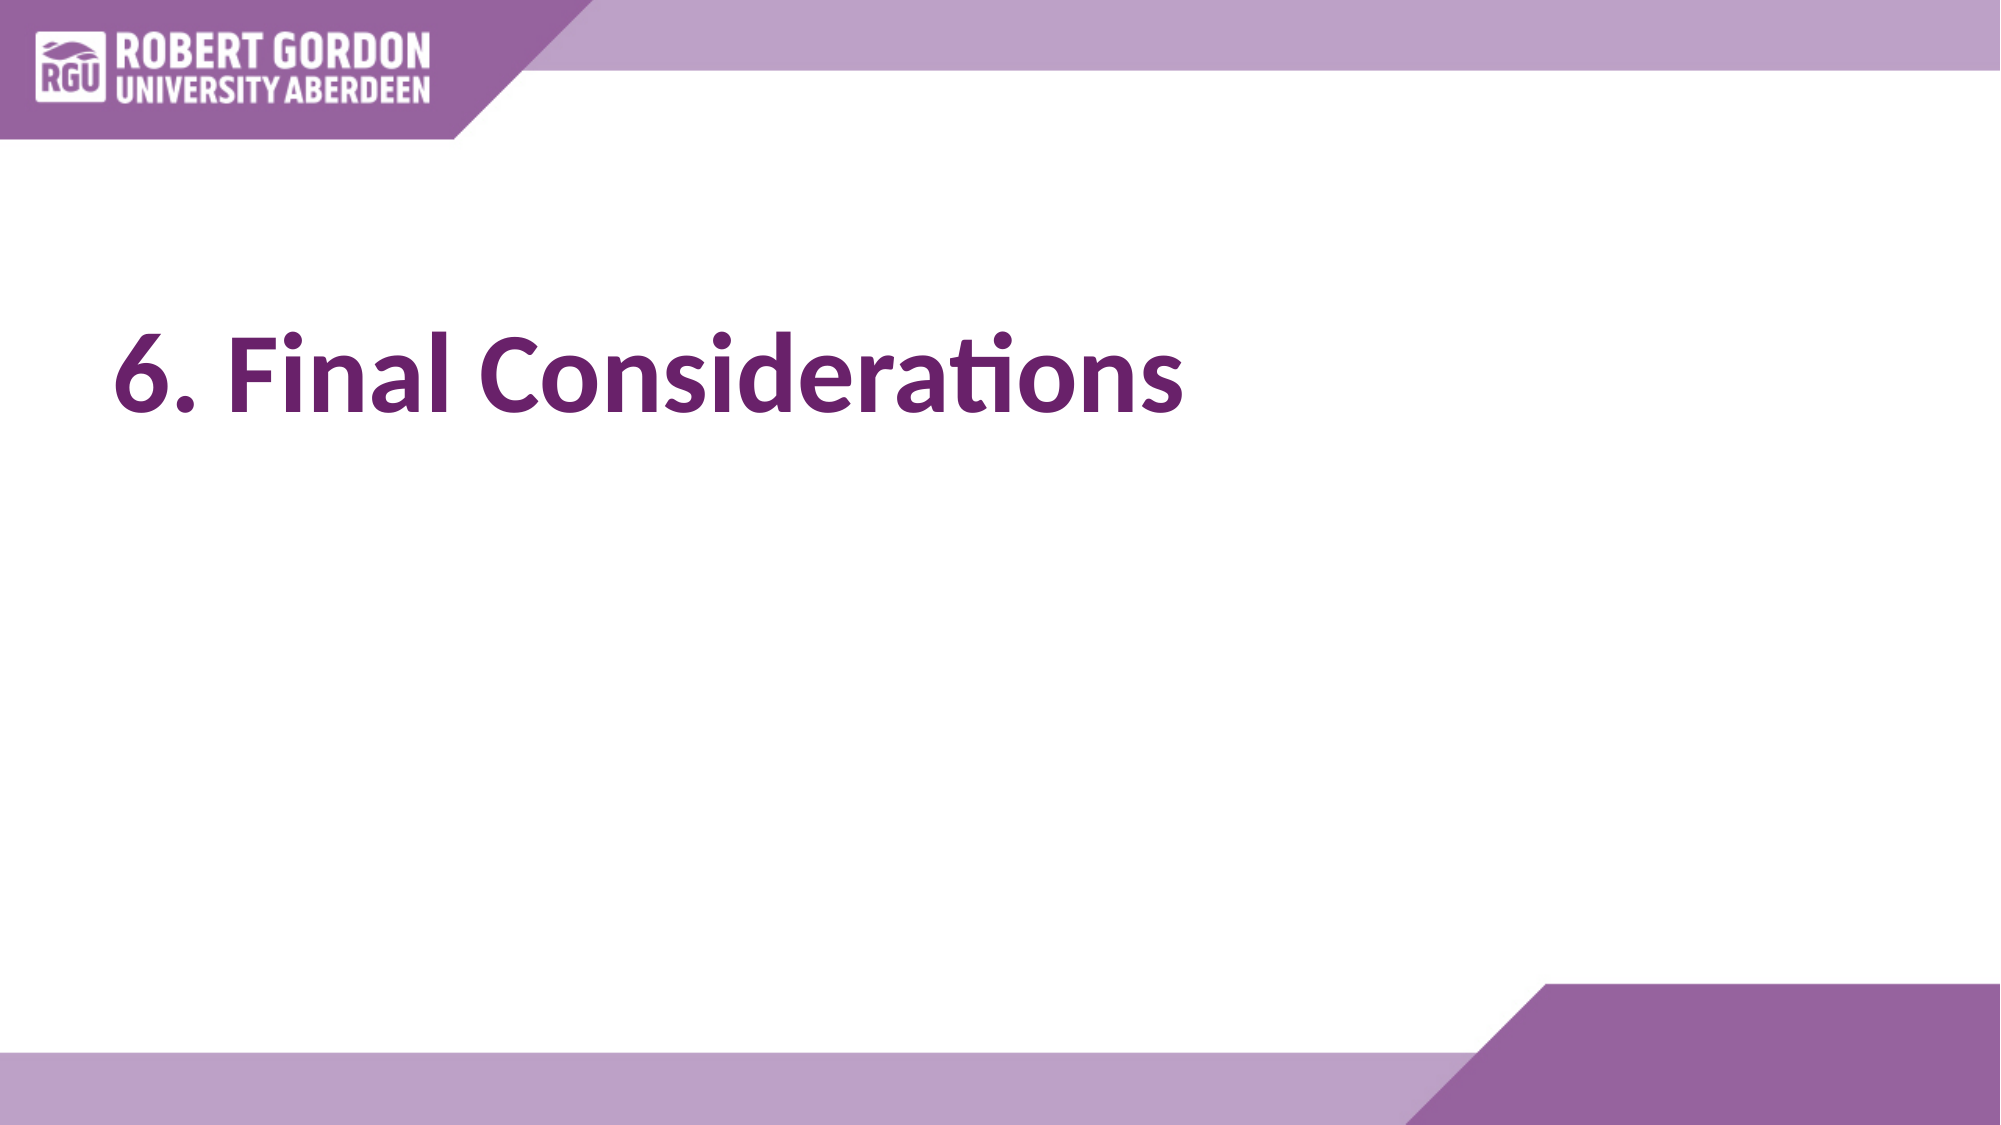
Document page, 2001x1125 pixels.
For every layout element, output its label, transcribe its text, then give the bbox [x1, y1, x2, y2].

title 6. Final Considerations [97, 306, 1598, 478]
picture [0, 0, 2000, 1125]
